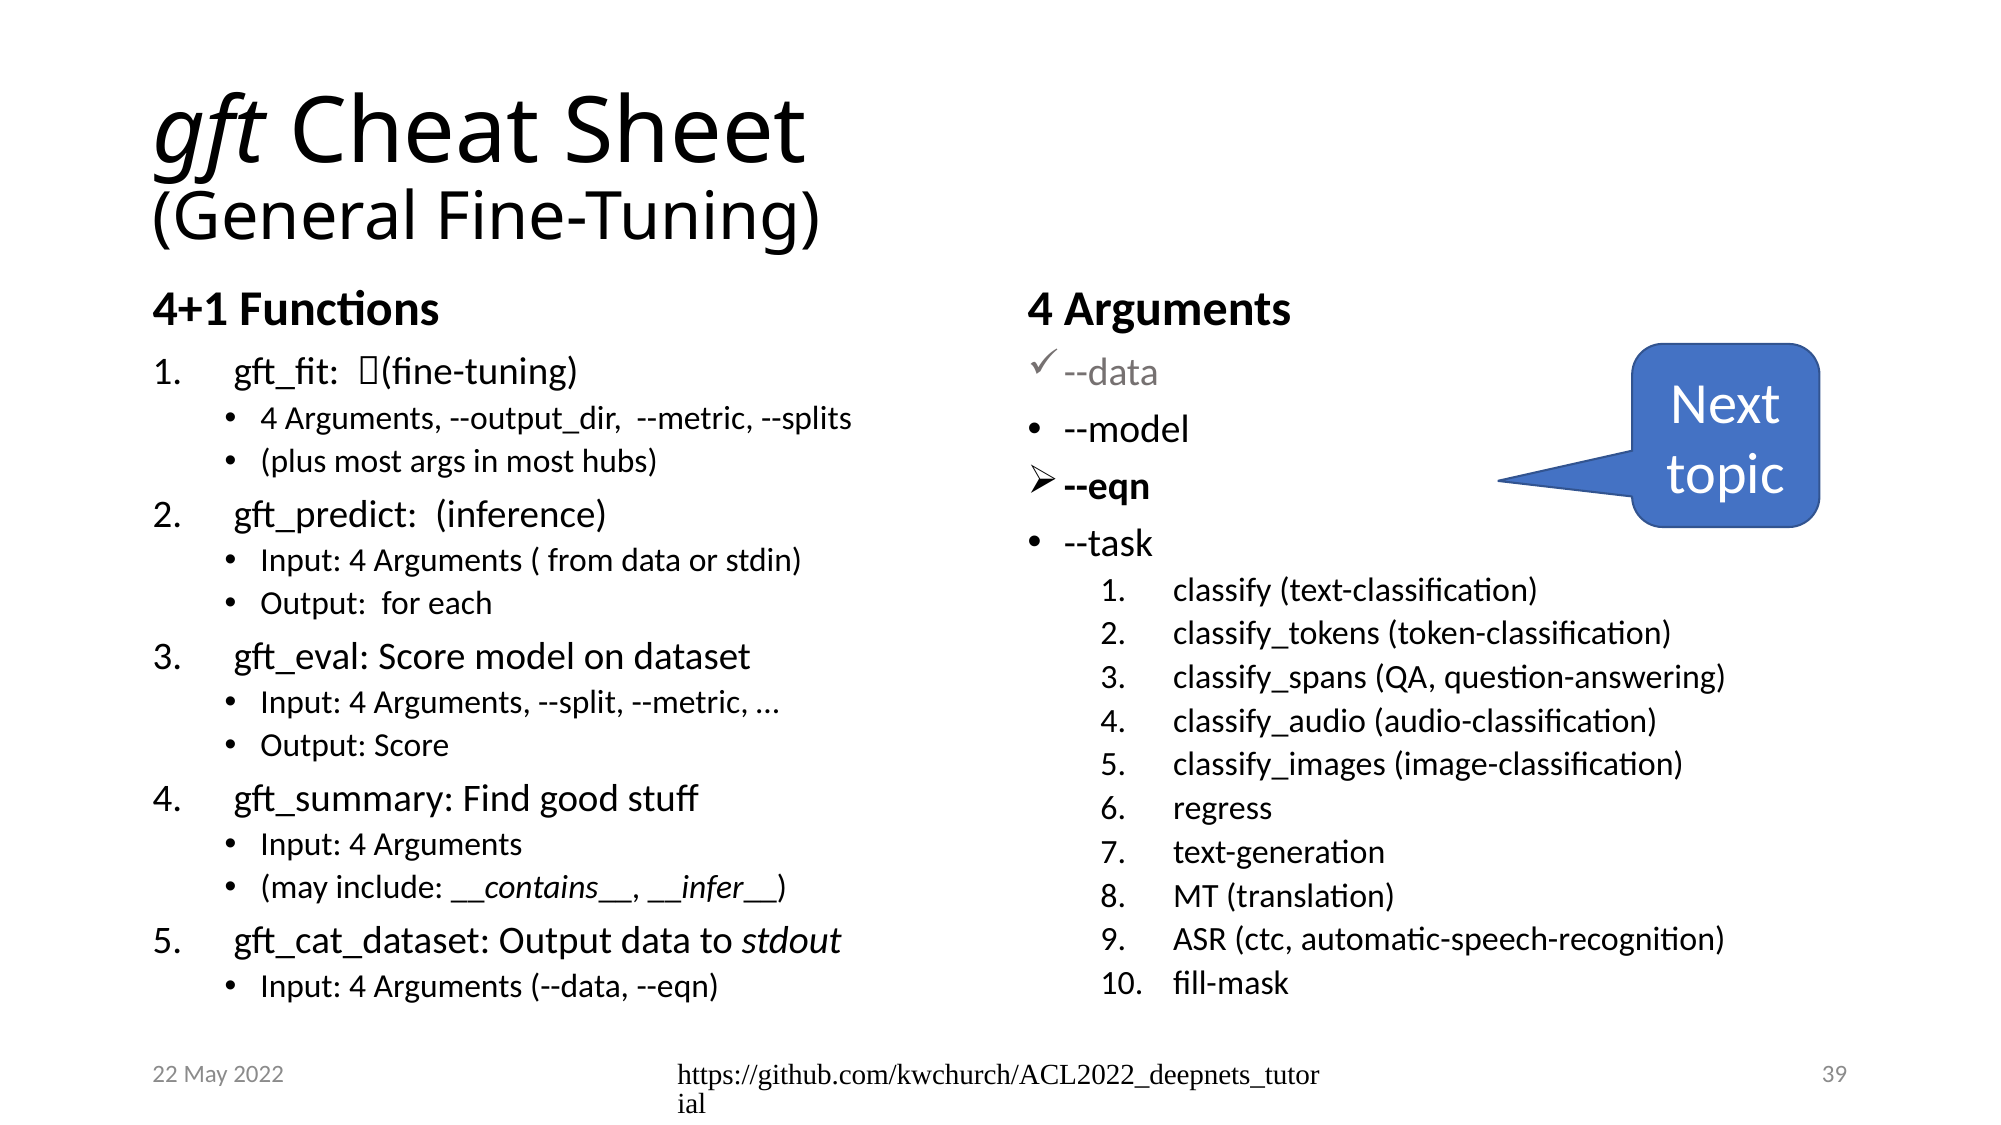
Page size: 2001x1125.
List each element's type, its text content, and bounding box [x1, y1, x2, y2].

list 4+1 Functions [137, 270, 984, 344]
footer https://github.com/kwchurch/ACL2022_deepnets_tutorial [662, 1042, 1338, 1103]
slide_number 39 [1412, 1042, 1863, 1103]
text_box Next topic [1497, 342, 1821, 529]
list 4 Arguments [1012, 270, 1863, 344]
title gft Cheat Sheet (General Fine-Tuning) [137, 59, 1863, 278]
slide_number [137, 1042, 588, 1103]
